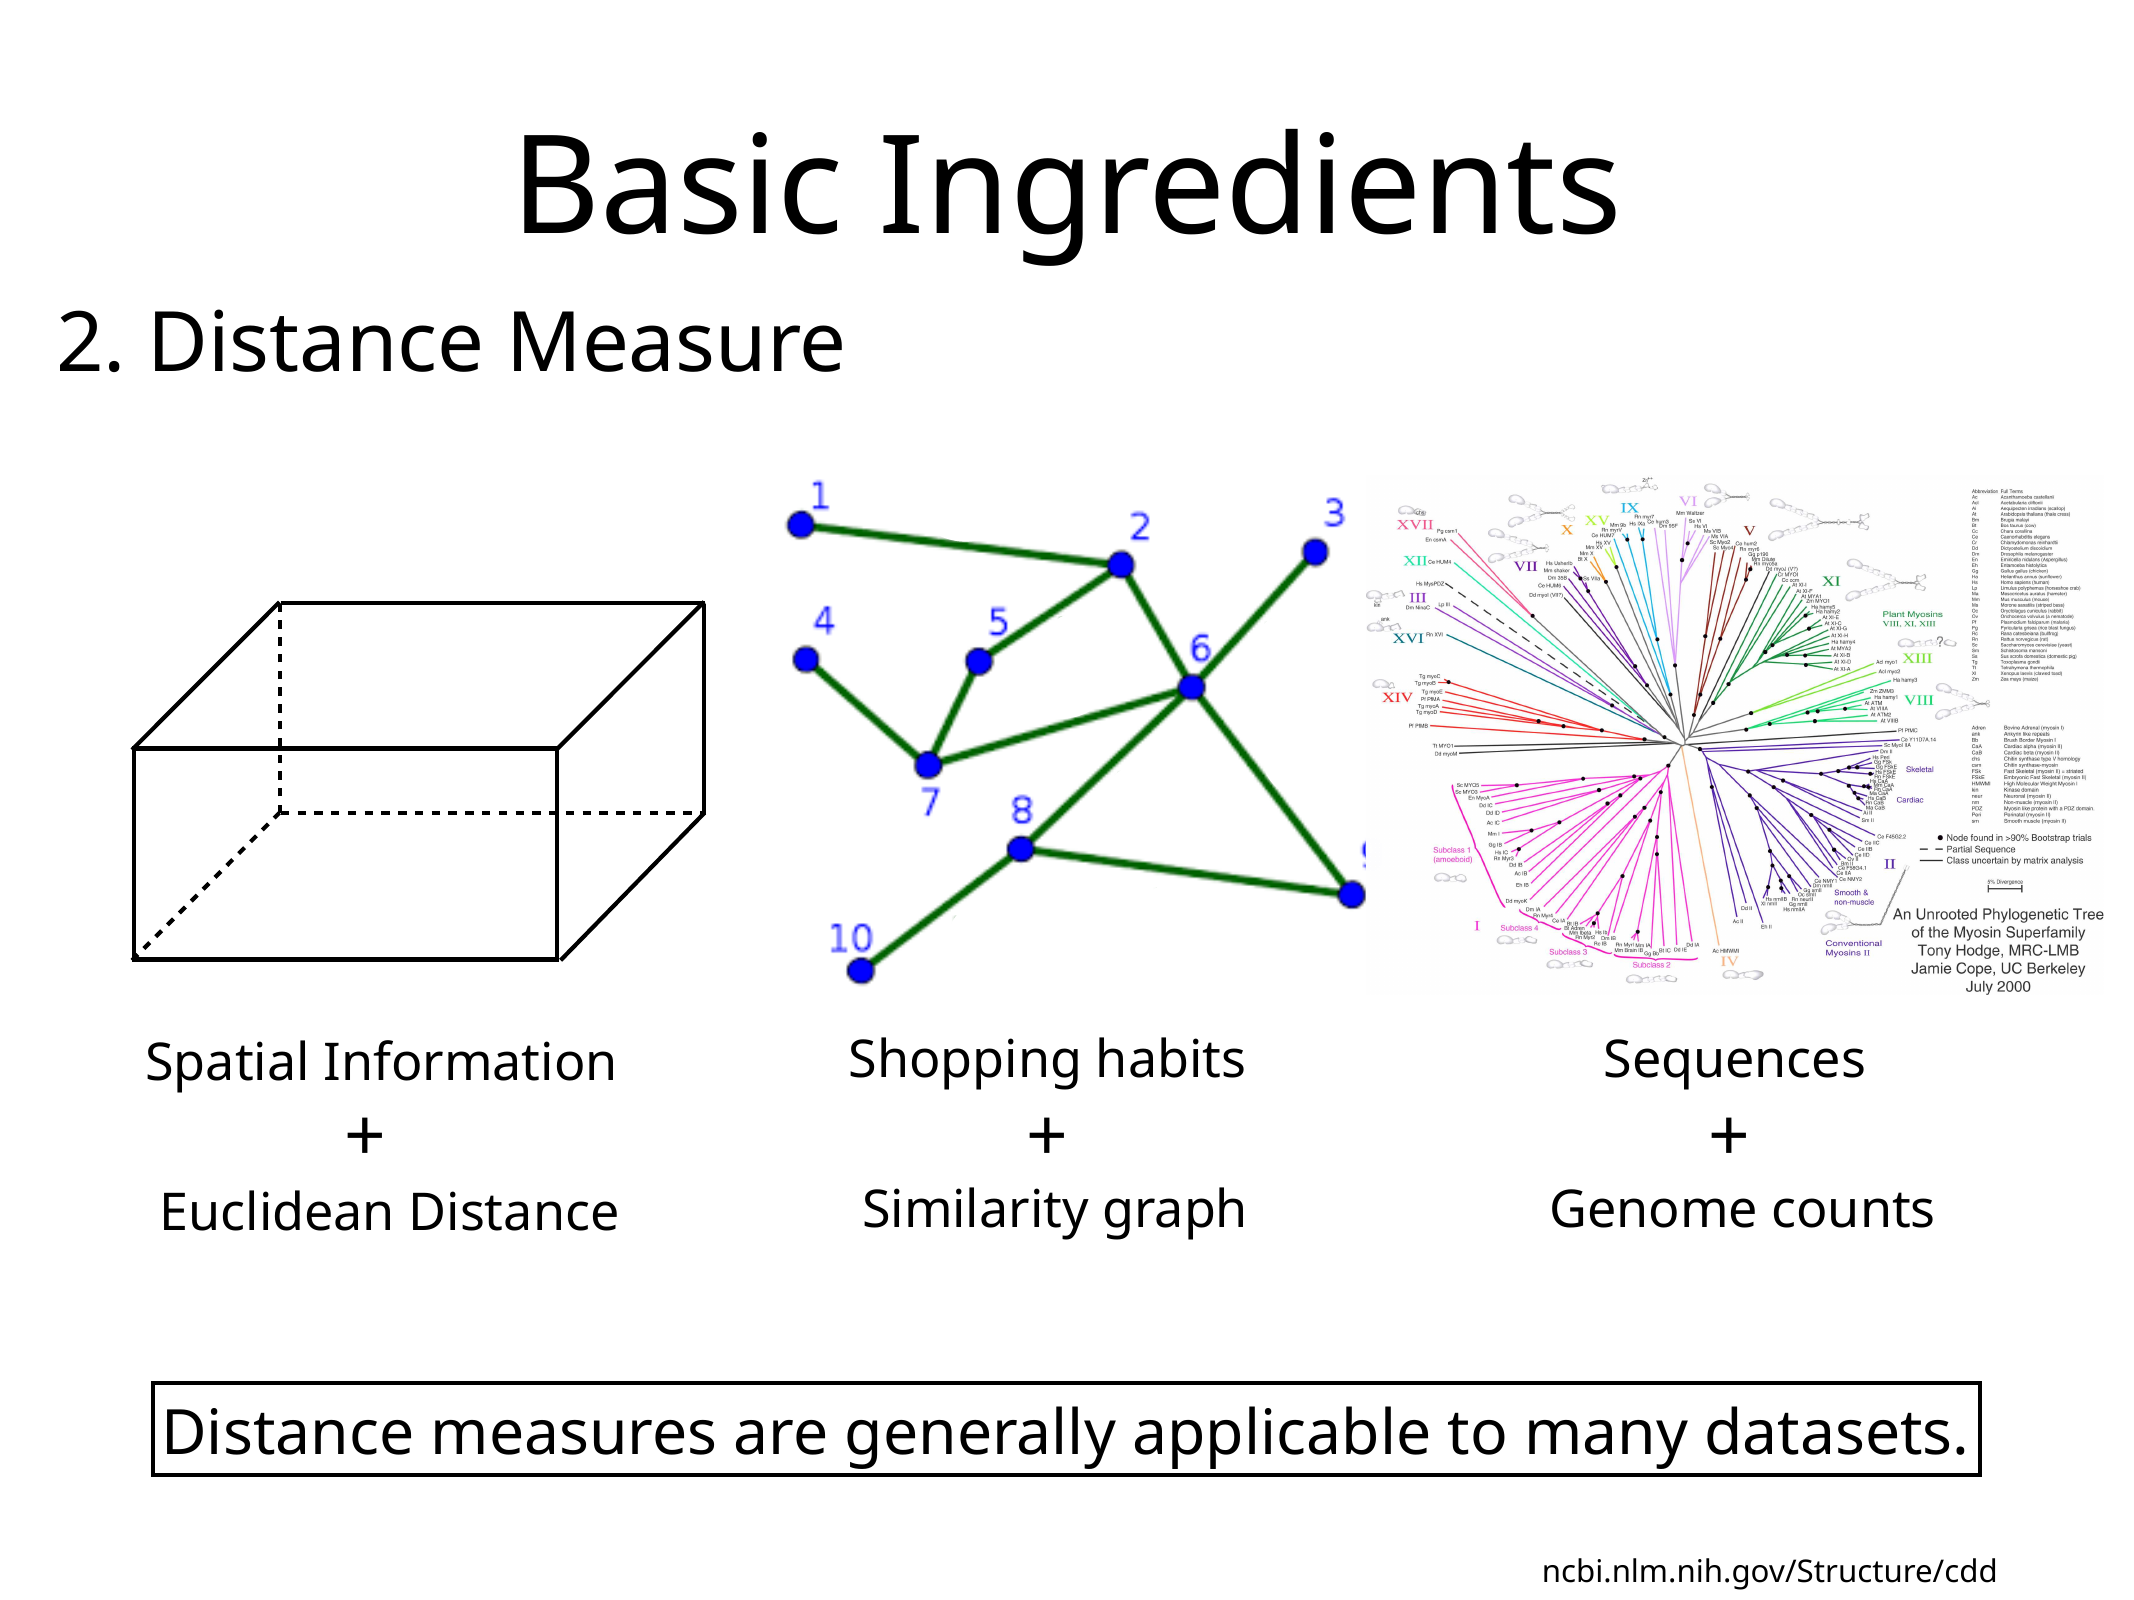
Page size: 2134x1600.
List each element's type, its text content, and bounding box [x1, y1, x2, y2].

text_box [760, 463, 1400, 1246]
text_box 2. Distance Measure [48, 279, 856, 397]
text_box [131, 600, 705, 1249]
text_box Distance measures are generally applicable to many datasets. [153, 1383, 1366, 1475]
title Basic Ingredients [155, 1, 1978, 357]
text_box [1366, 474, 2104, 1596]
